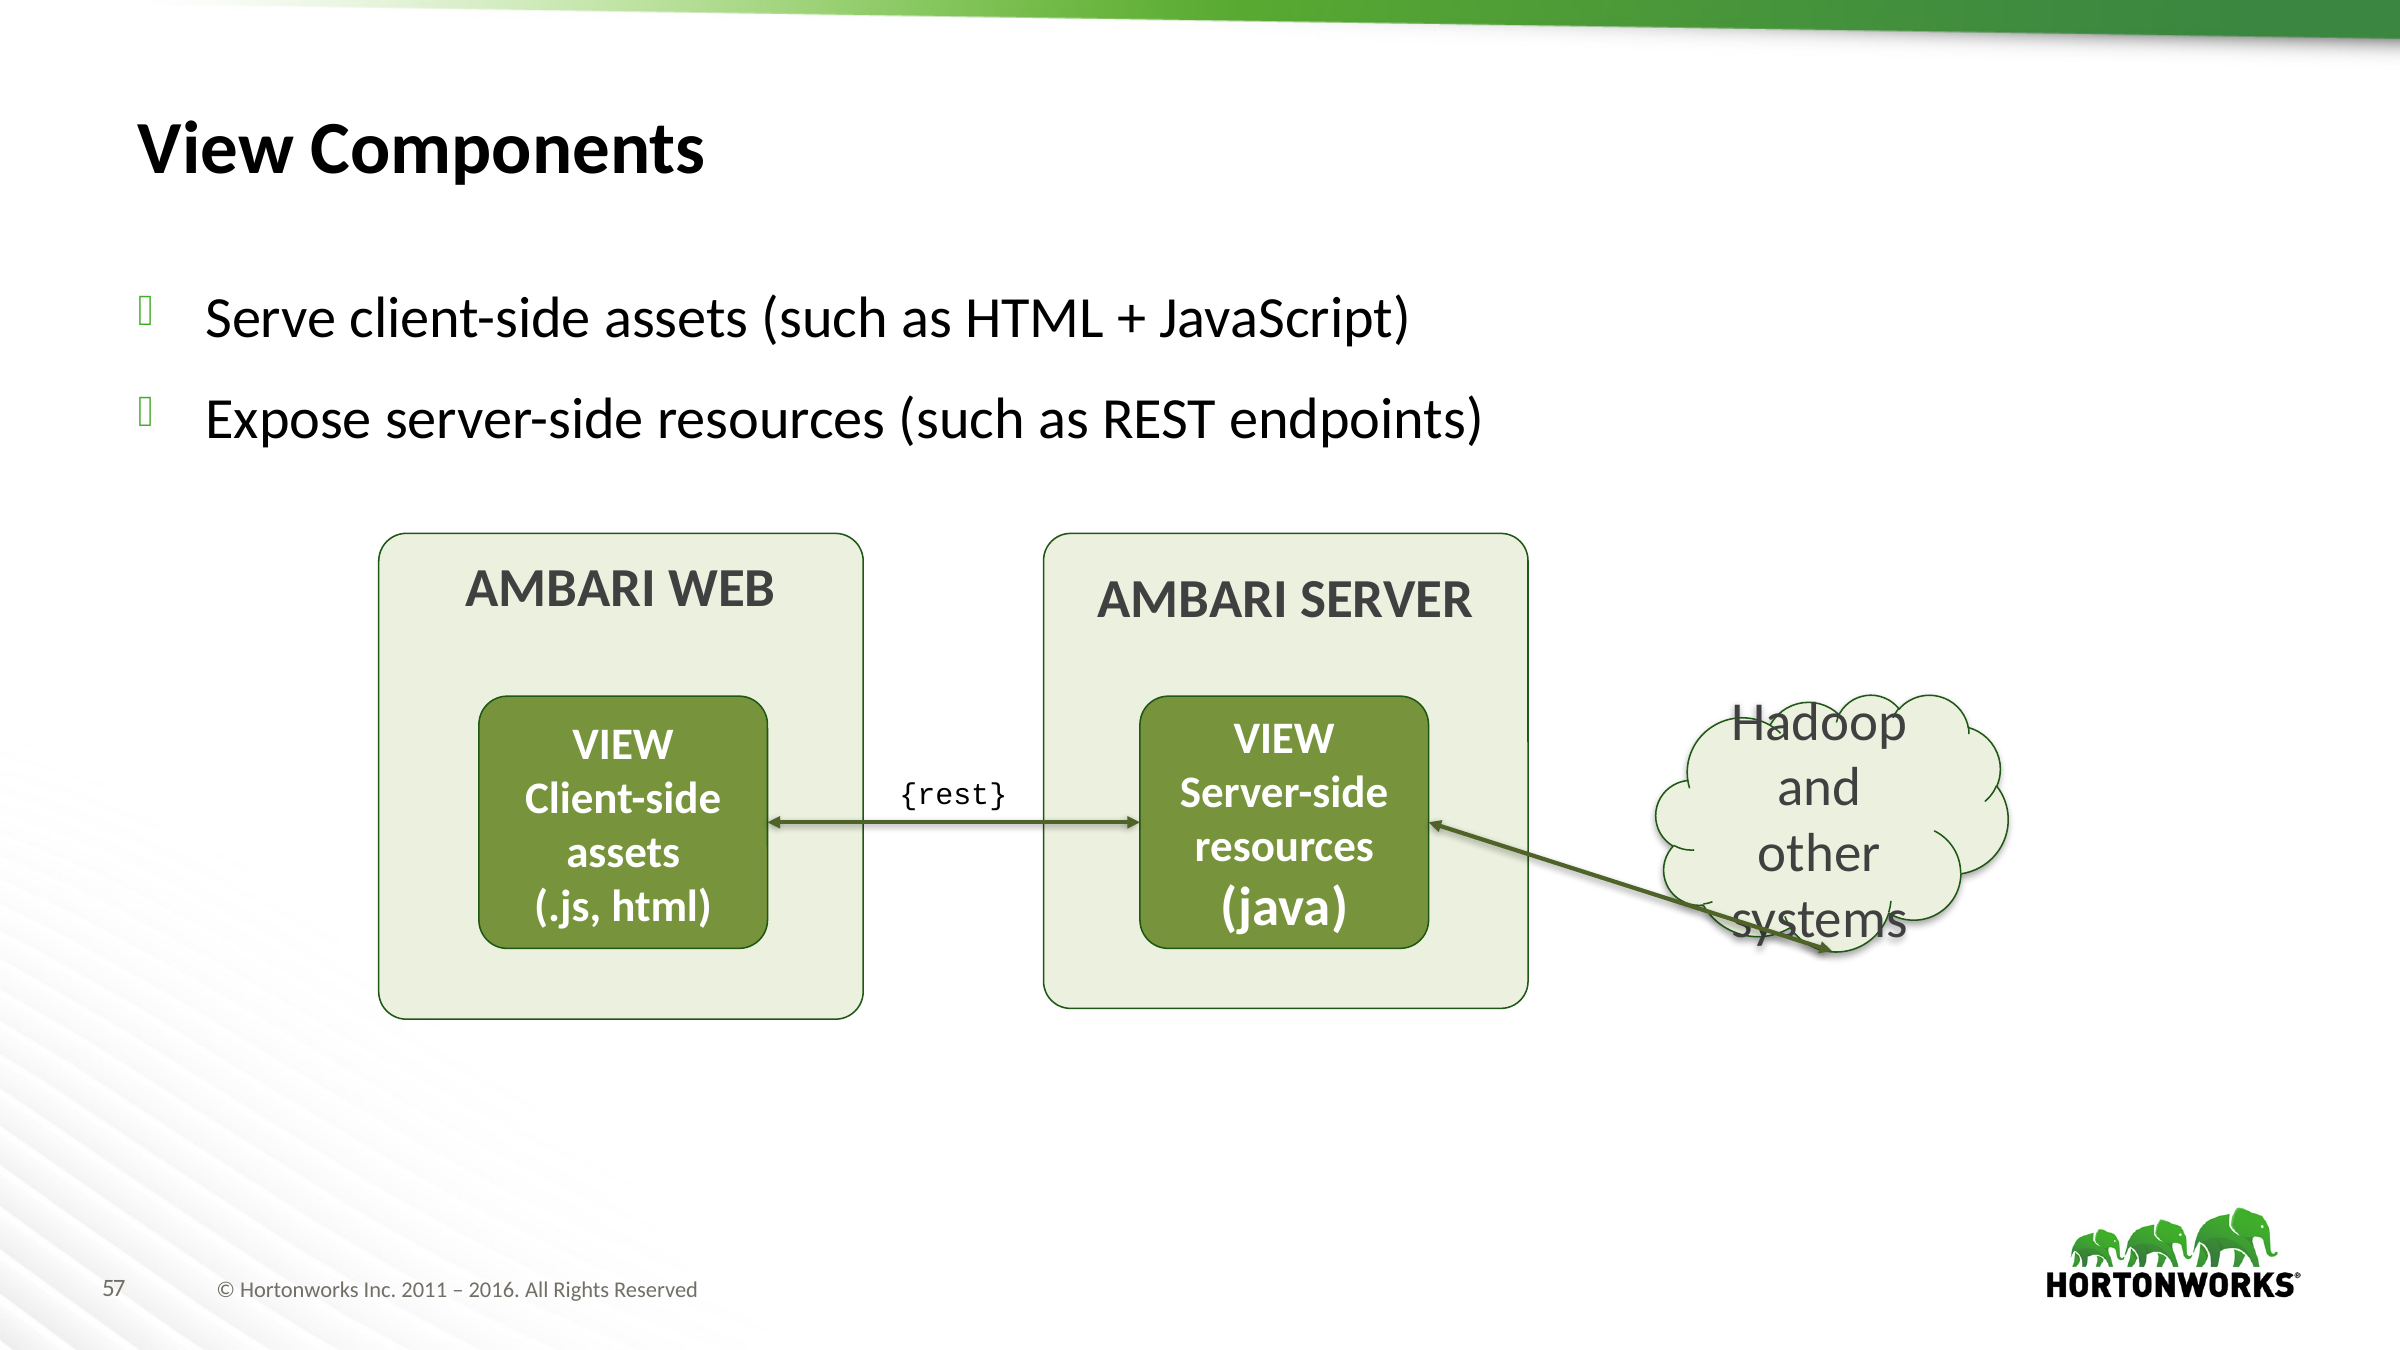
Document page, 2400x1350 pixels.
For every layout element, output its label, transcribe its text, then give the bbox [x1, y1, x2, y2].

list Serve client-side assets (such as HTML + JavaScript) Expose server-side resources (such as REST endpoints) [138, 287, 2298, 453]
text_box AMBARI WEB [378, 544, 864, 625]
picture [0, 0, 2400, 1350]
text_box VIEW Client-side assets (.js, html) [478, 696, 768, 949]
text_box {rest} [863, 767, 1044, 818]
text_box [378, 625, 864, 1020]
text_box Hadoop and other systems [1654, 694, 2009, 953]
text_box [1043, 618, 1529, 820]
text_box AMBARI SERVER [1043, 554, 1528, 636]
text_box [1044, 533, 1528, 554]
text_box [384, 533, 858, 544]
text_box [1043, 831, 1529, 1009]
text_box VIEW Server-side resources (java) [1139, 696, 1429, 949]
title View Components [138, 111, 2298, 189]
